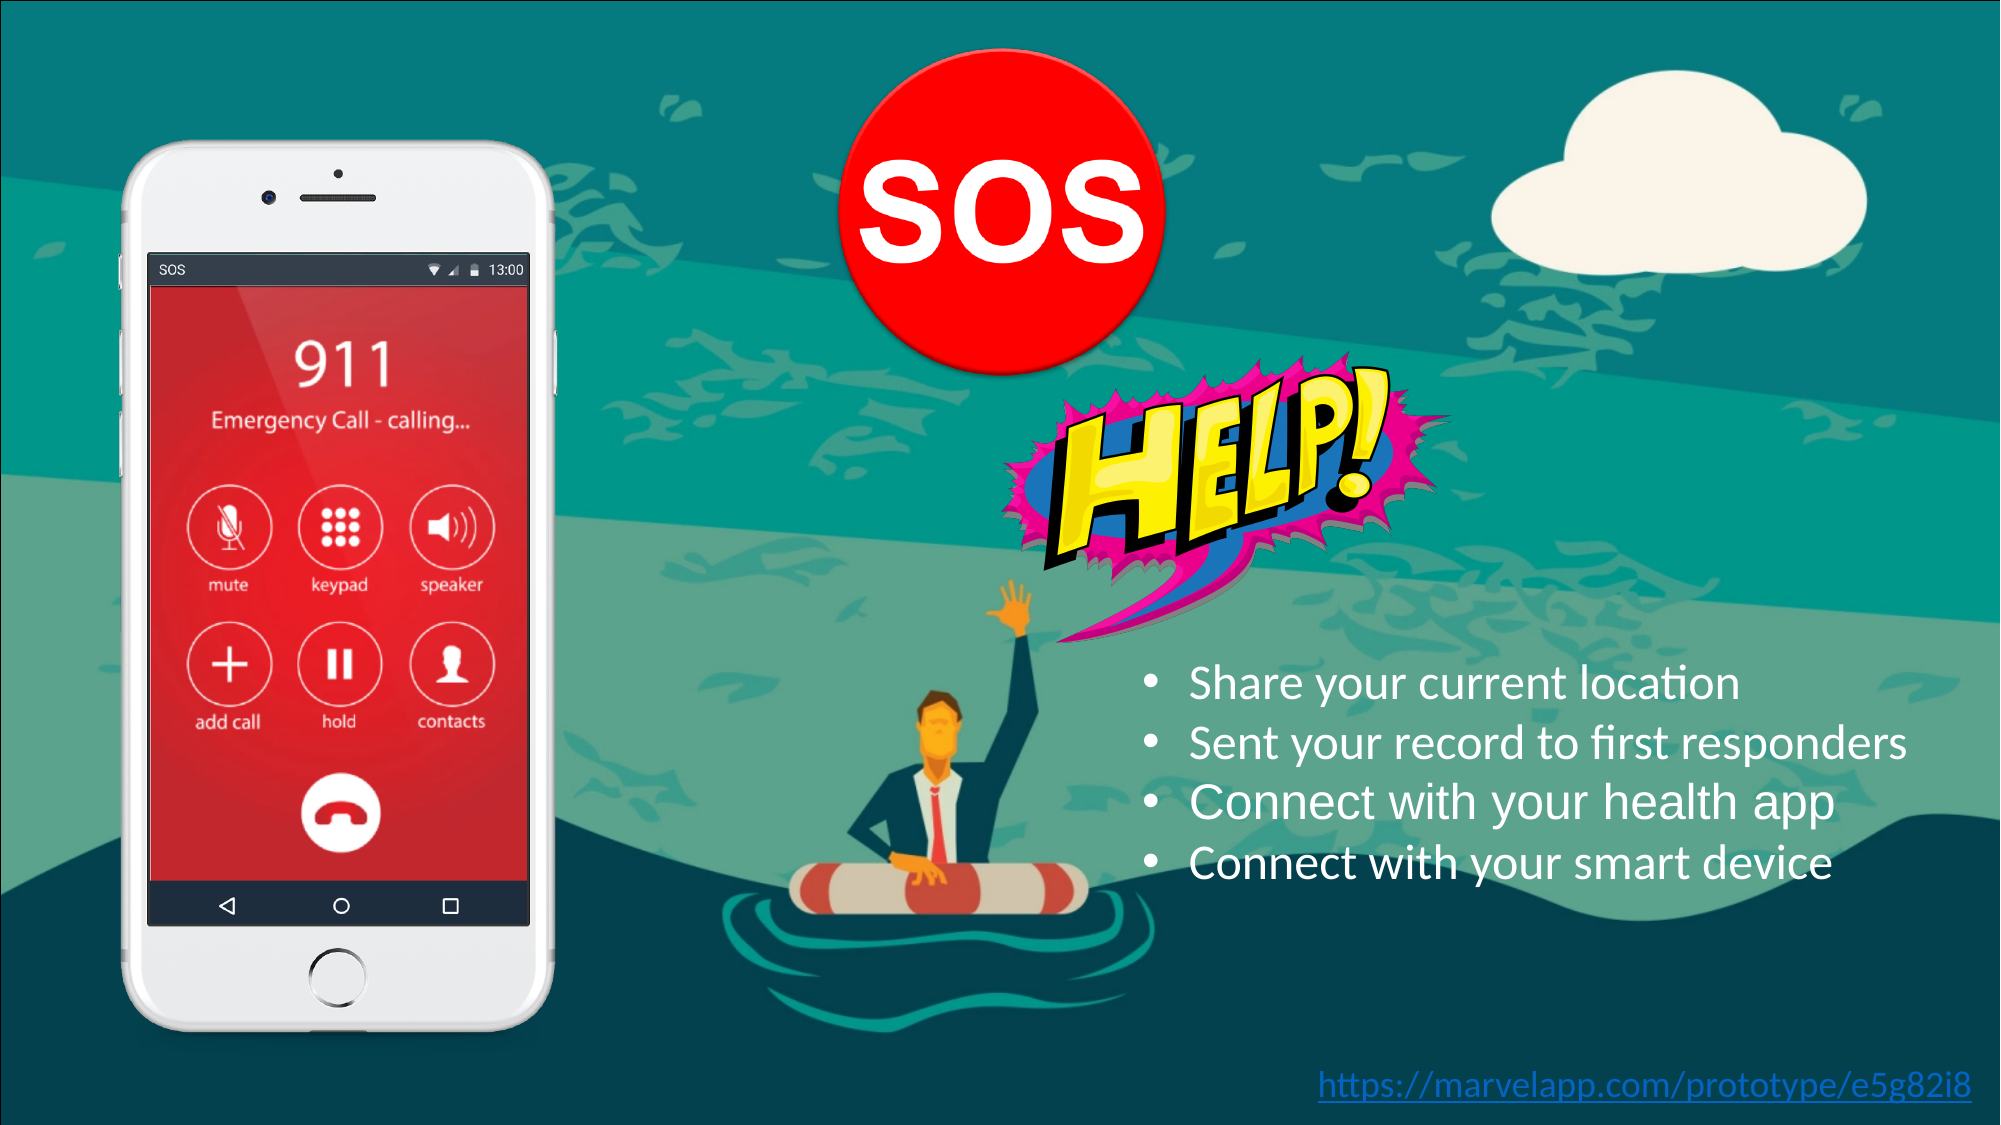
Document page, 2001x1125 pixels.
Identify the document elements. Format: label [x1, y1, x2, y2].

picture [1, 1, 2000, 1125]
text_box [95, 121, 584, 1065]
